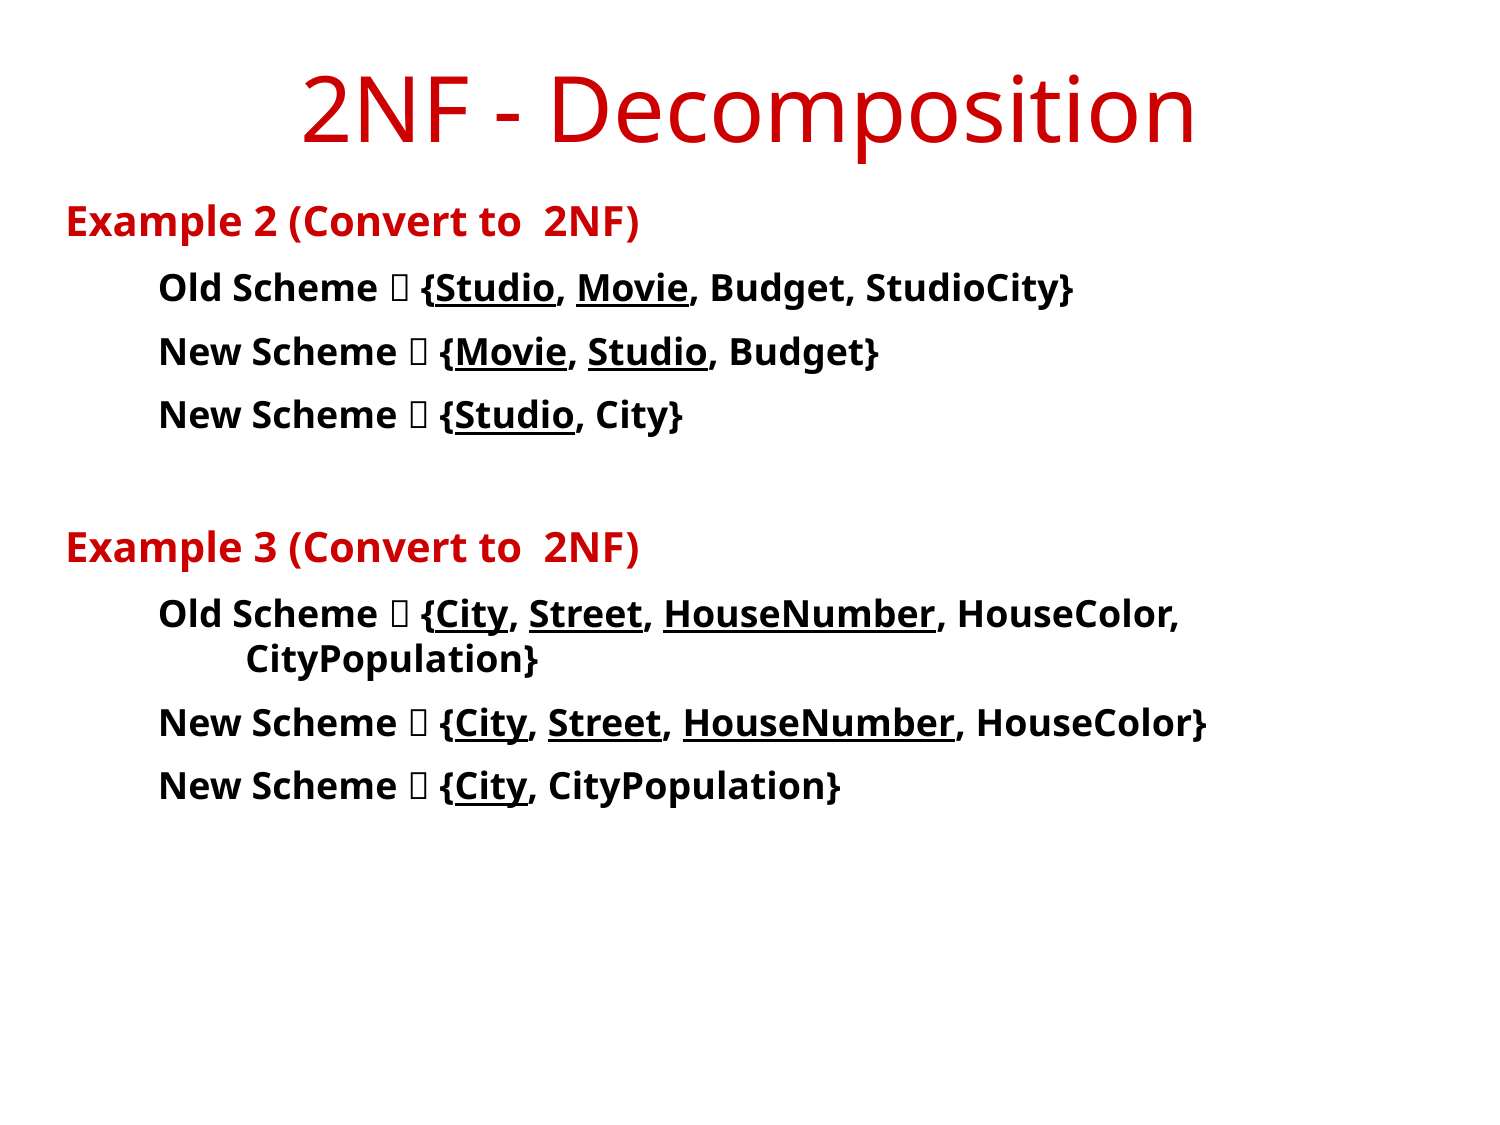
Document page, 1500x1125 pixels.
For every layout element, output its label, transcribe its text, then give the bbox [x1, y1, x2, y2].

text_box 2NF - Decomposition [112, 12, 1388, 200]
list Example 2 (Convert to 2NF) Old Scheme  {Studio, Movie, Budget, StudioCity} New Scheme  {Movie, Studio, Budget} New Scheme  {Studio, City} Example 3 (Convert to 2NF) Old Scheme  {City, Street, HouseNumber, HouseColor, CityPopulation} New Scheme  {City, Street, HouseNumber, HouseColor} New Scheme  {City, CityPopulation} [50, 187, 1463, 1038]
